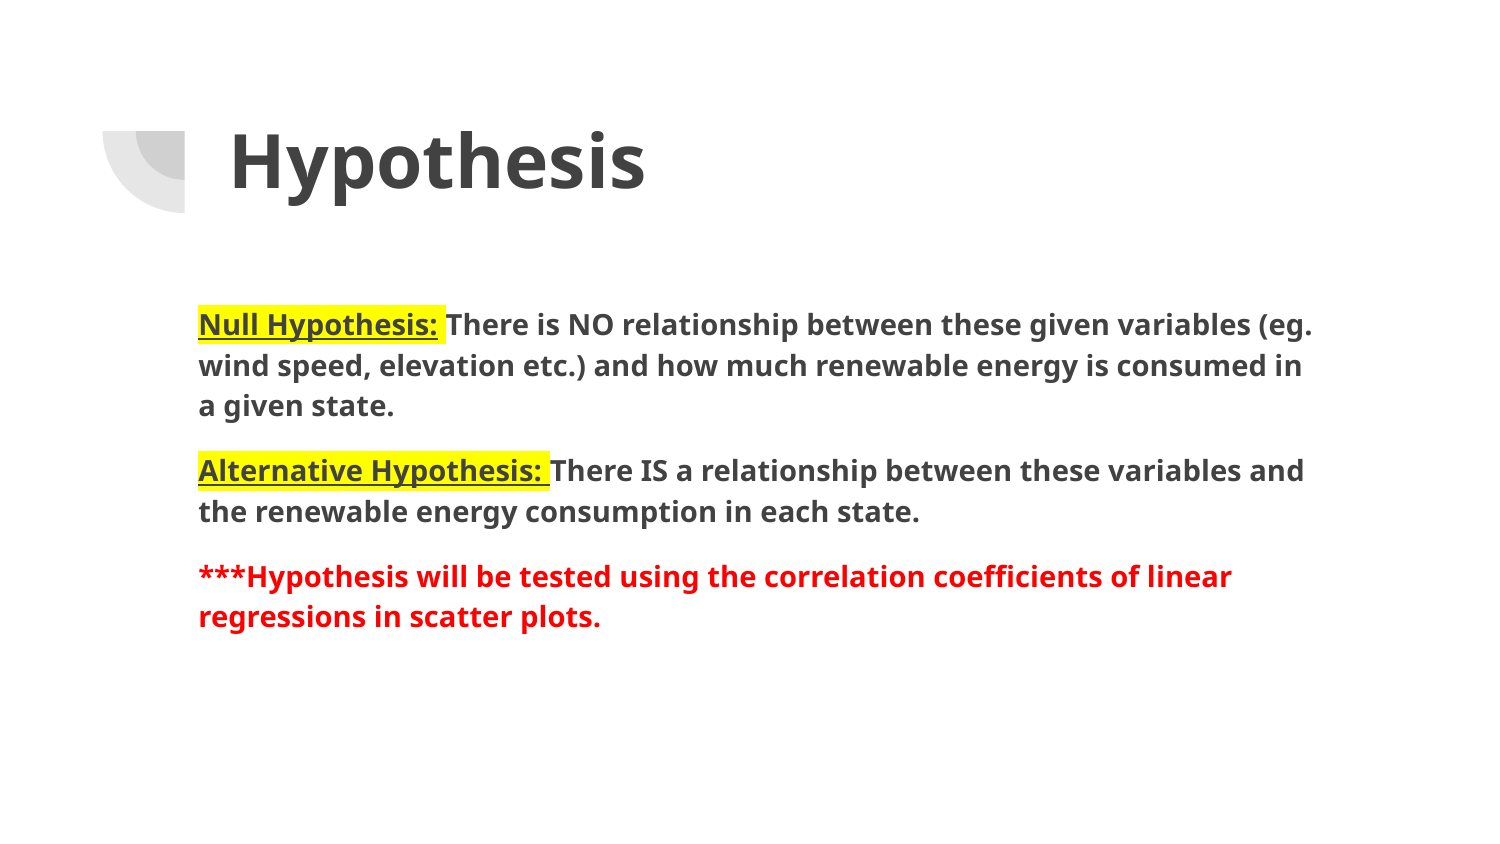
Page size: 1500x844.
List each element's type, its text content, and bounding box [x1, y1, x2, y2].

list Null Hypothesis: There is NO relationship between these given variables (eg. wind speed, elevation etc.) and how much renewable energy is consumed in a given state. Alternative Hypothesis: There IS a relationship between these variables and the renewable energy consumption in each state. ***Hypothesis will be tested using the correlation coefficients of linear regressions in scatter plots. [183, 286, 1337, 704]
title Hypothesis [213, 98, 1368, 263]
